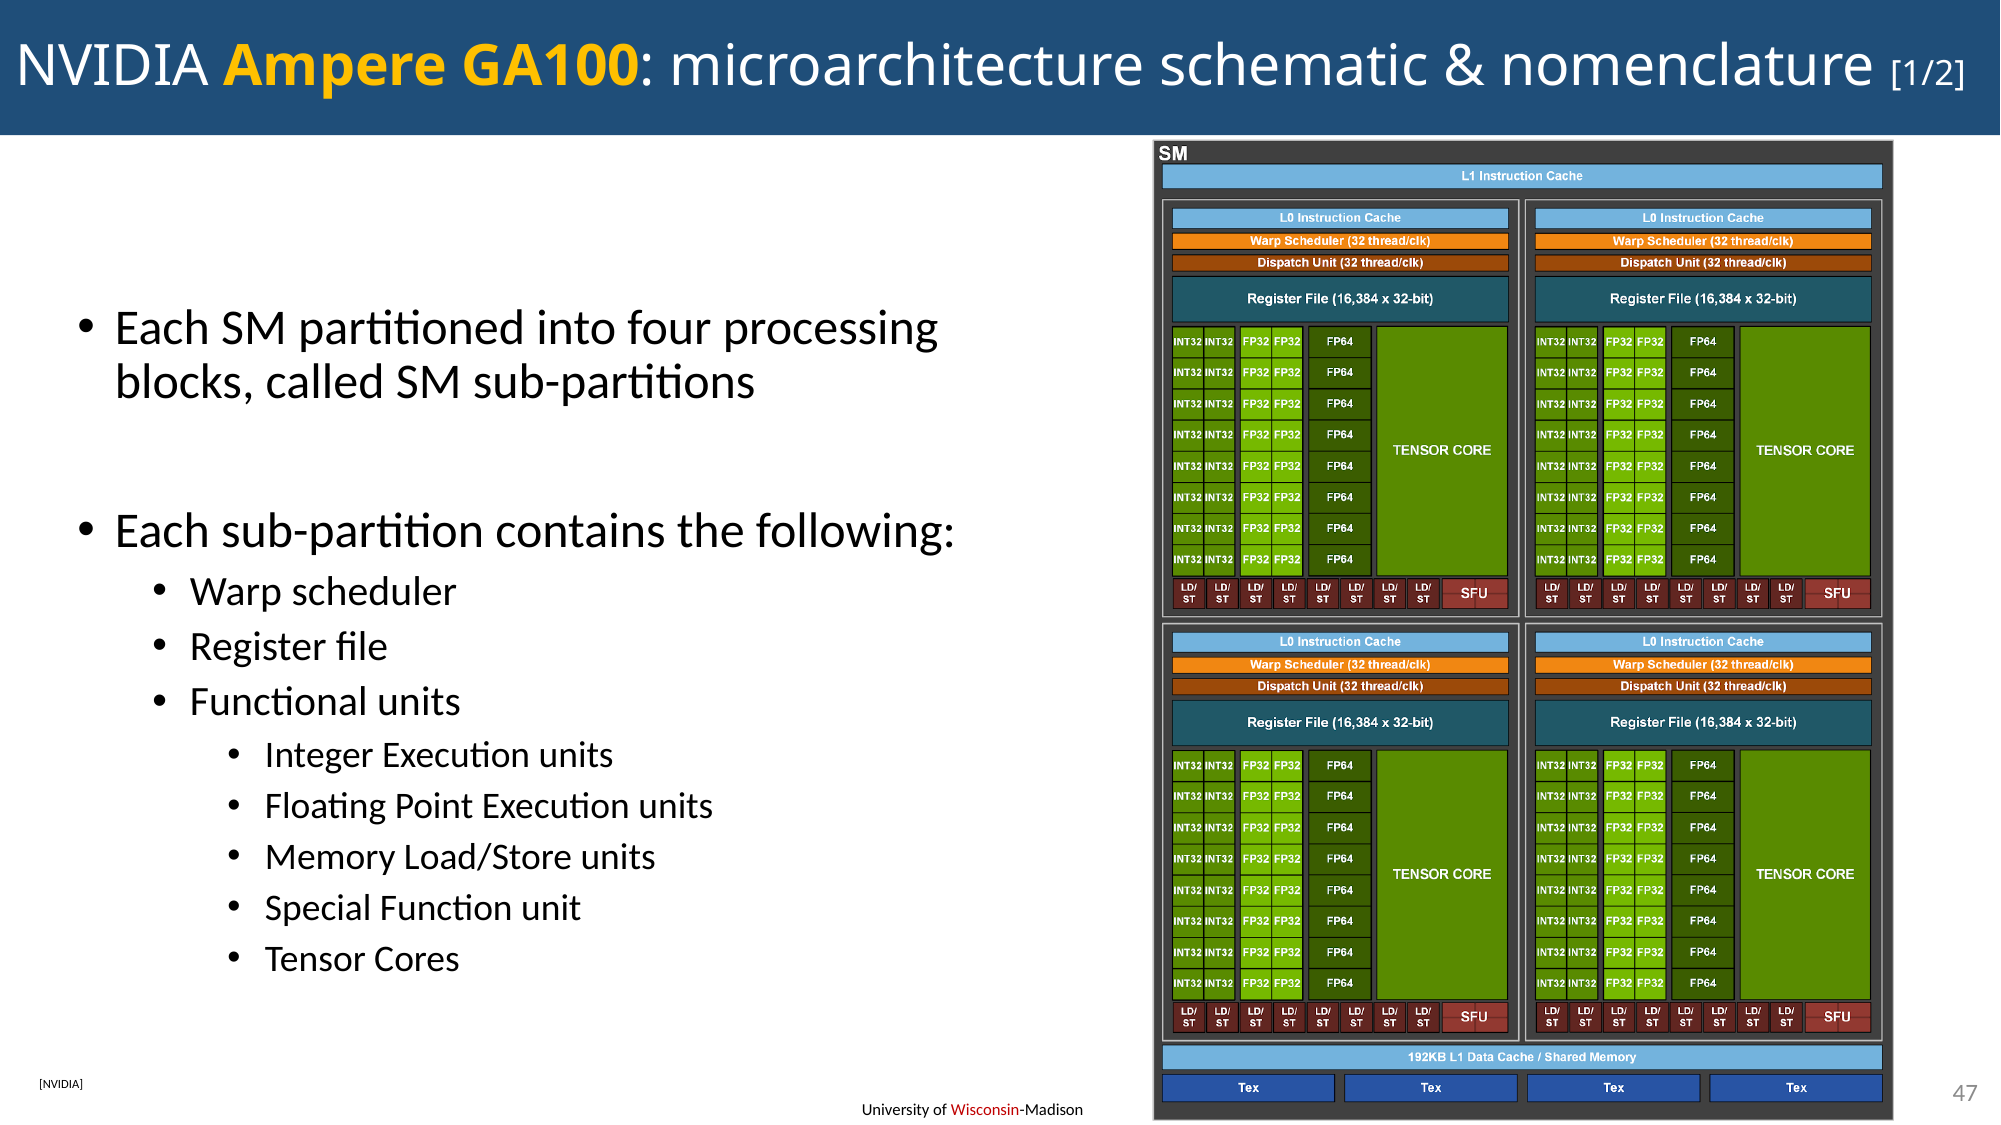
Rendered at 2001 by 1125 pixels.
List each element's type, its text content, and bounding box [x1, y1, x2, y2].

title NVIDIA Ampere GA100: microarchitecture schematic & nomenclature [1/2] [0, 0, 2000, 136]
slide_number 47 [1894, 1069, 1994, 1114]
list Each SM partitioned into four processing blocks, called SM sub-partitions Each sub-partition contains the following: Warp scheduler Register file Functional units Integer Execution units Floating Point Execution units Memory Load/Store units Special Function unit Tensor Cores [62, 293, 987, 1037]
picture [1148, 137, 1894, 1121]
